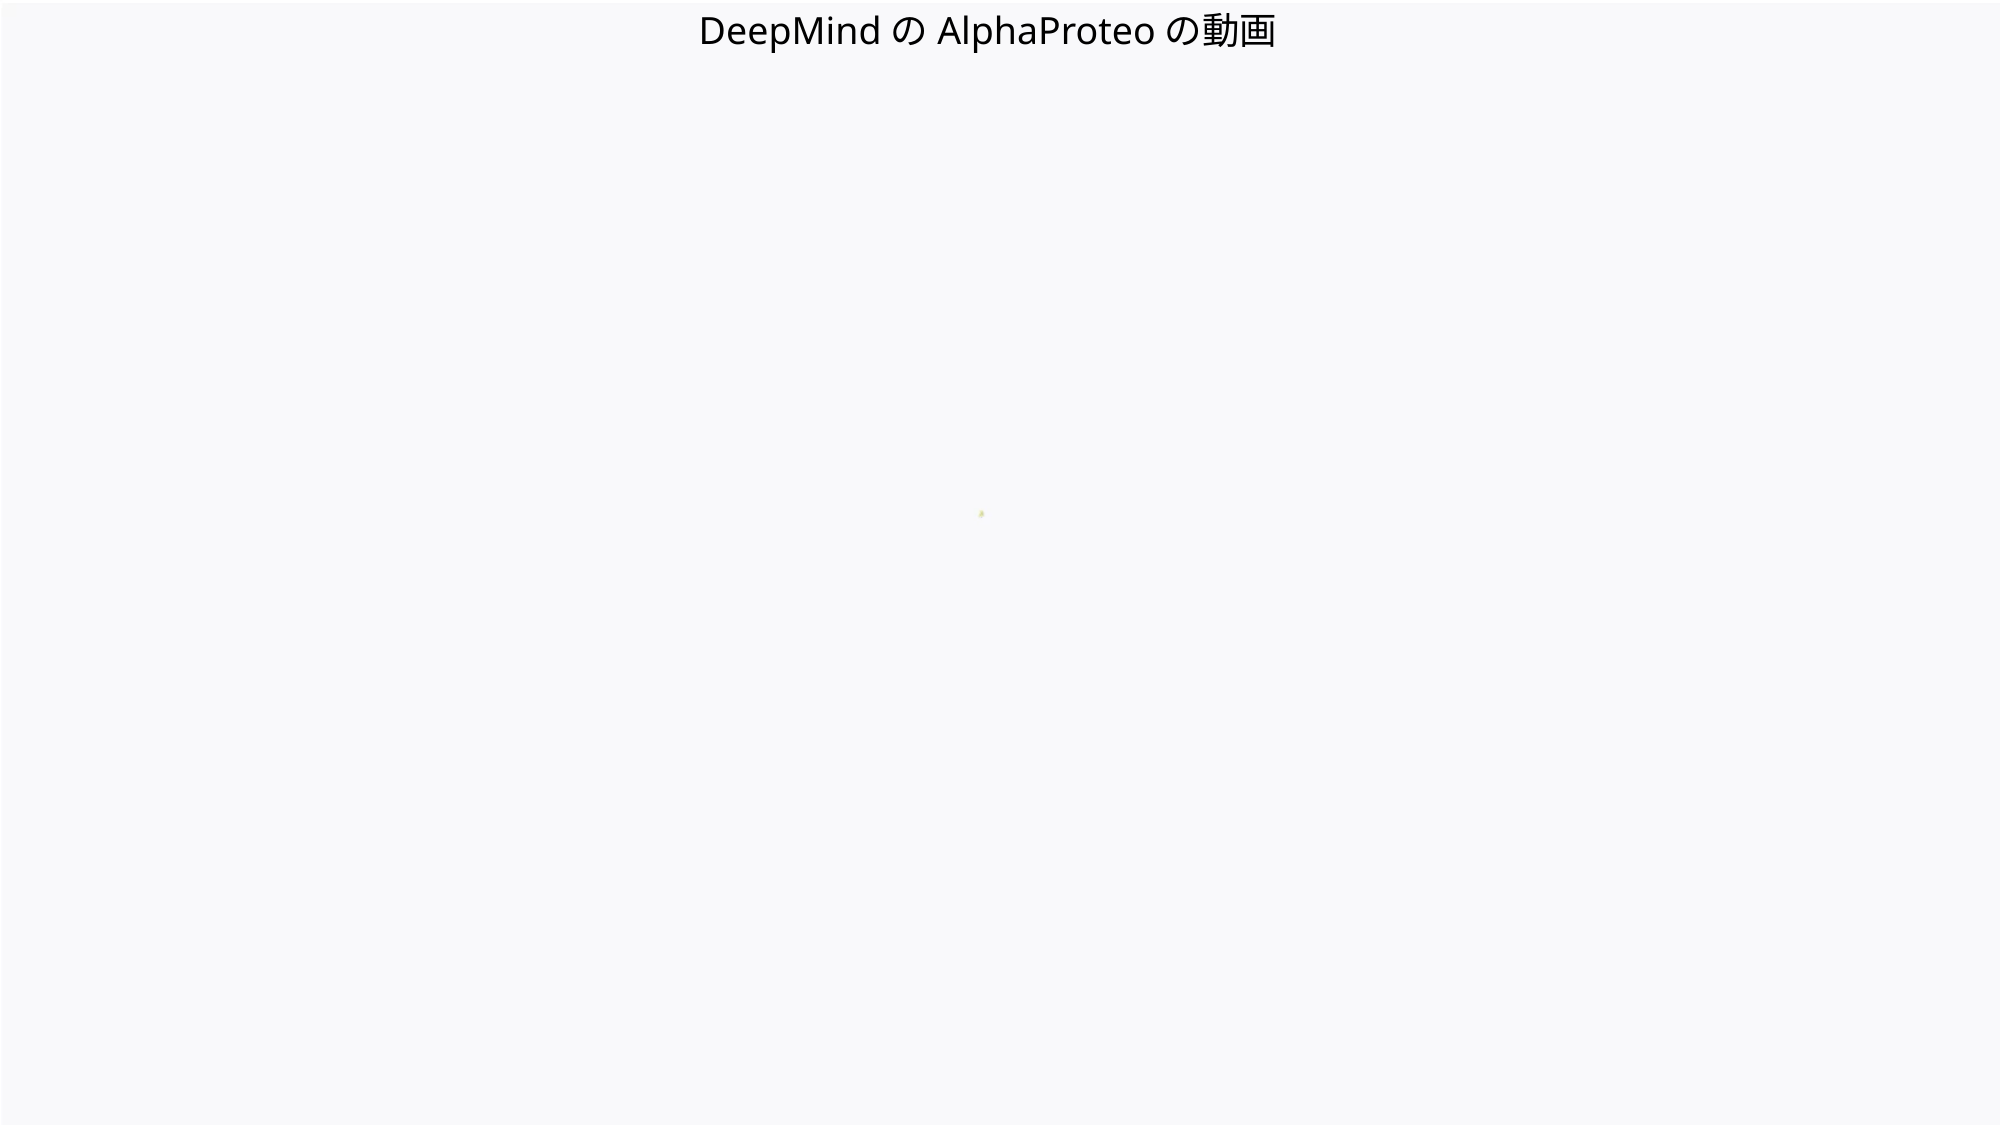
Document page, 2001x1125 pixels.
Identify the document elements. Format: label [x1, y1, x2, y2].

text_box [0, 0, 2000, 1125]
